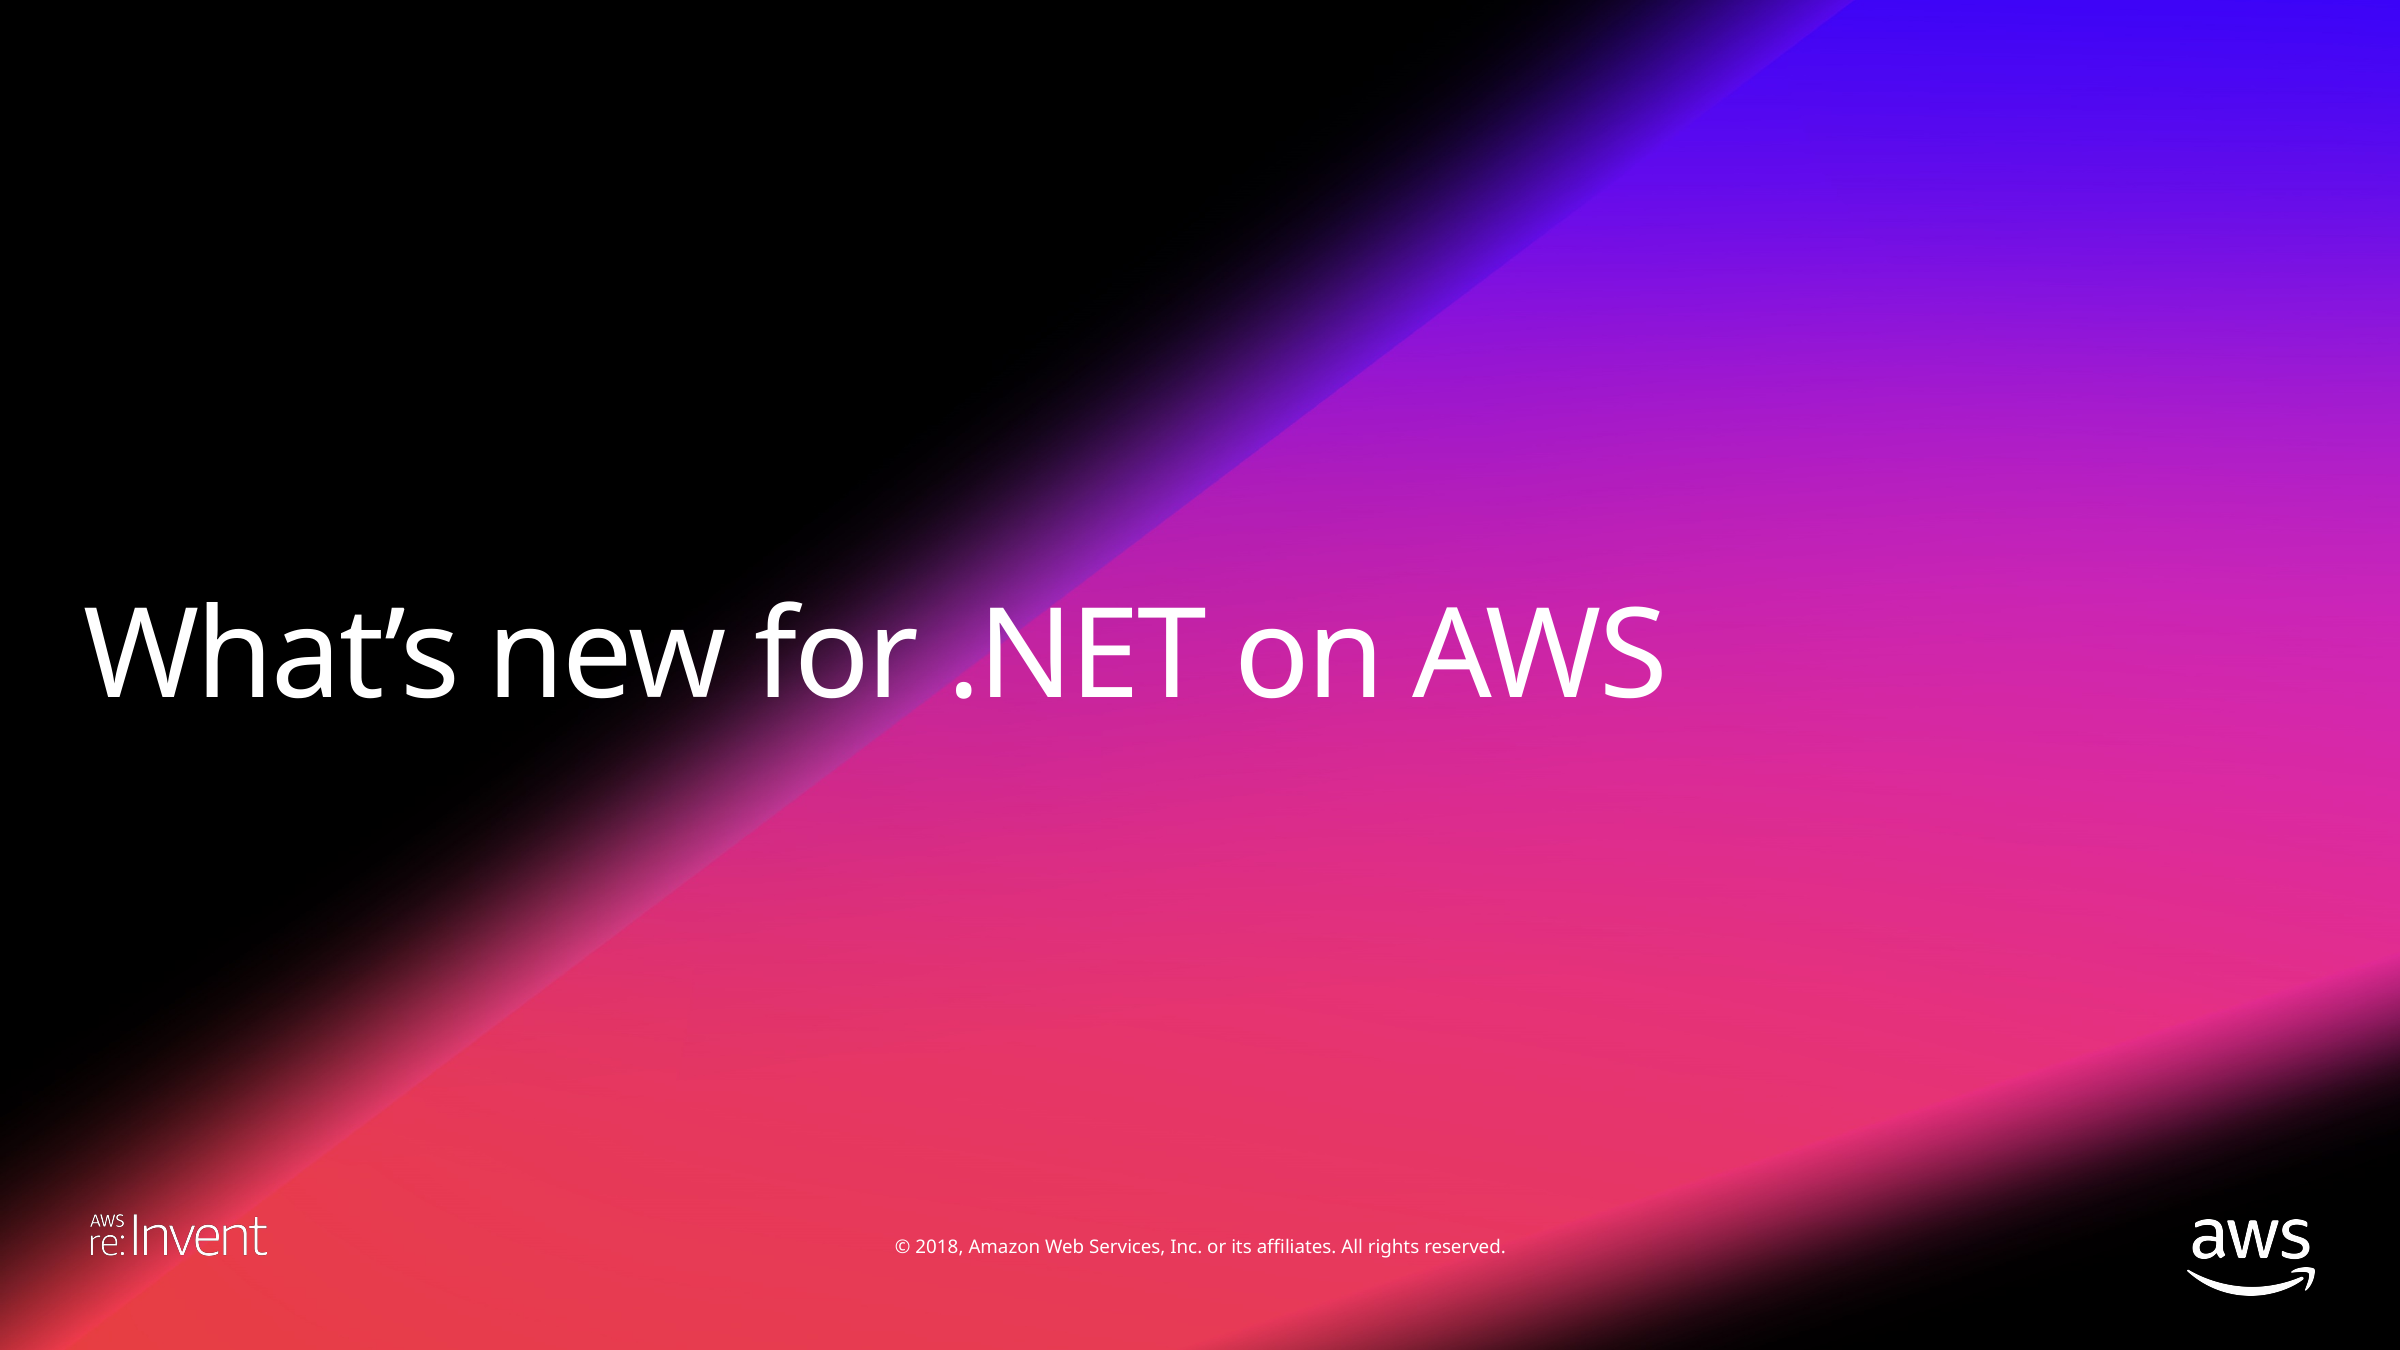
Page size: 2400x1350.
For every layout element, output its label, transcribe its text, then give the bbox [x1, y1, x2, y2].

title What’s new for .NET on AWS [53, 565, 2171, 750]
picture [0, 0, 2400, 1350]
